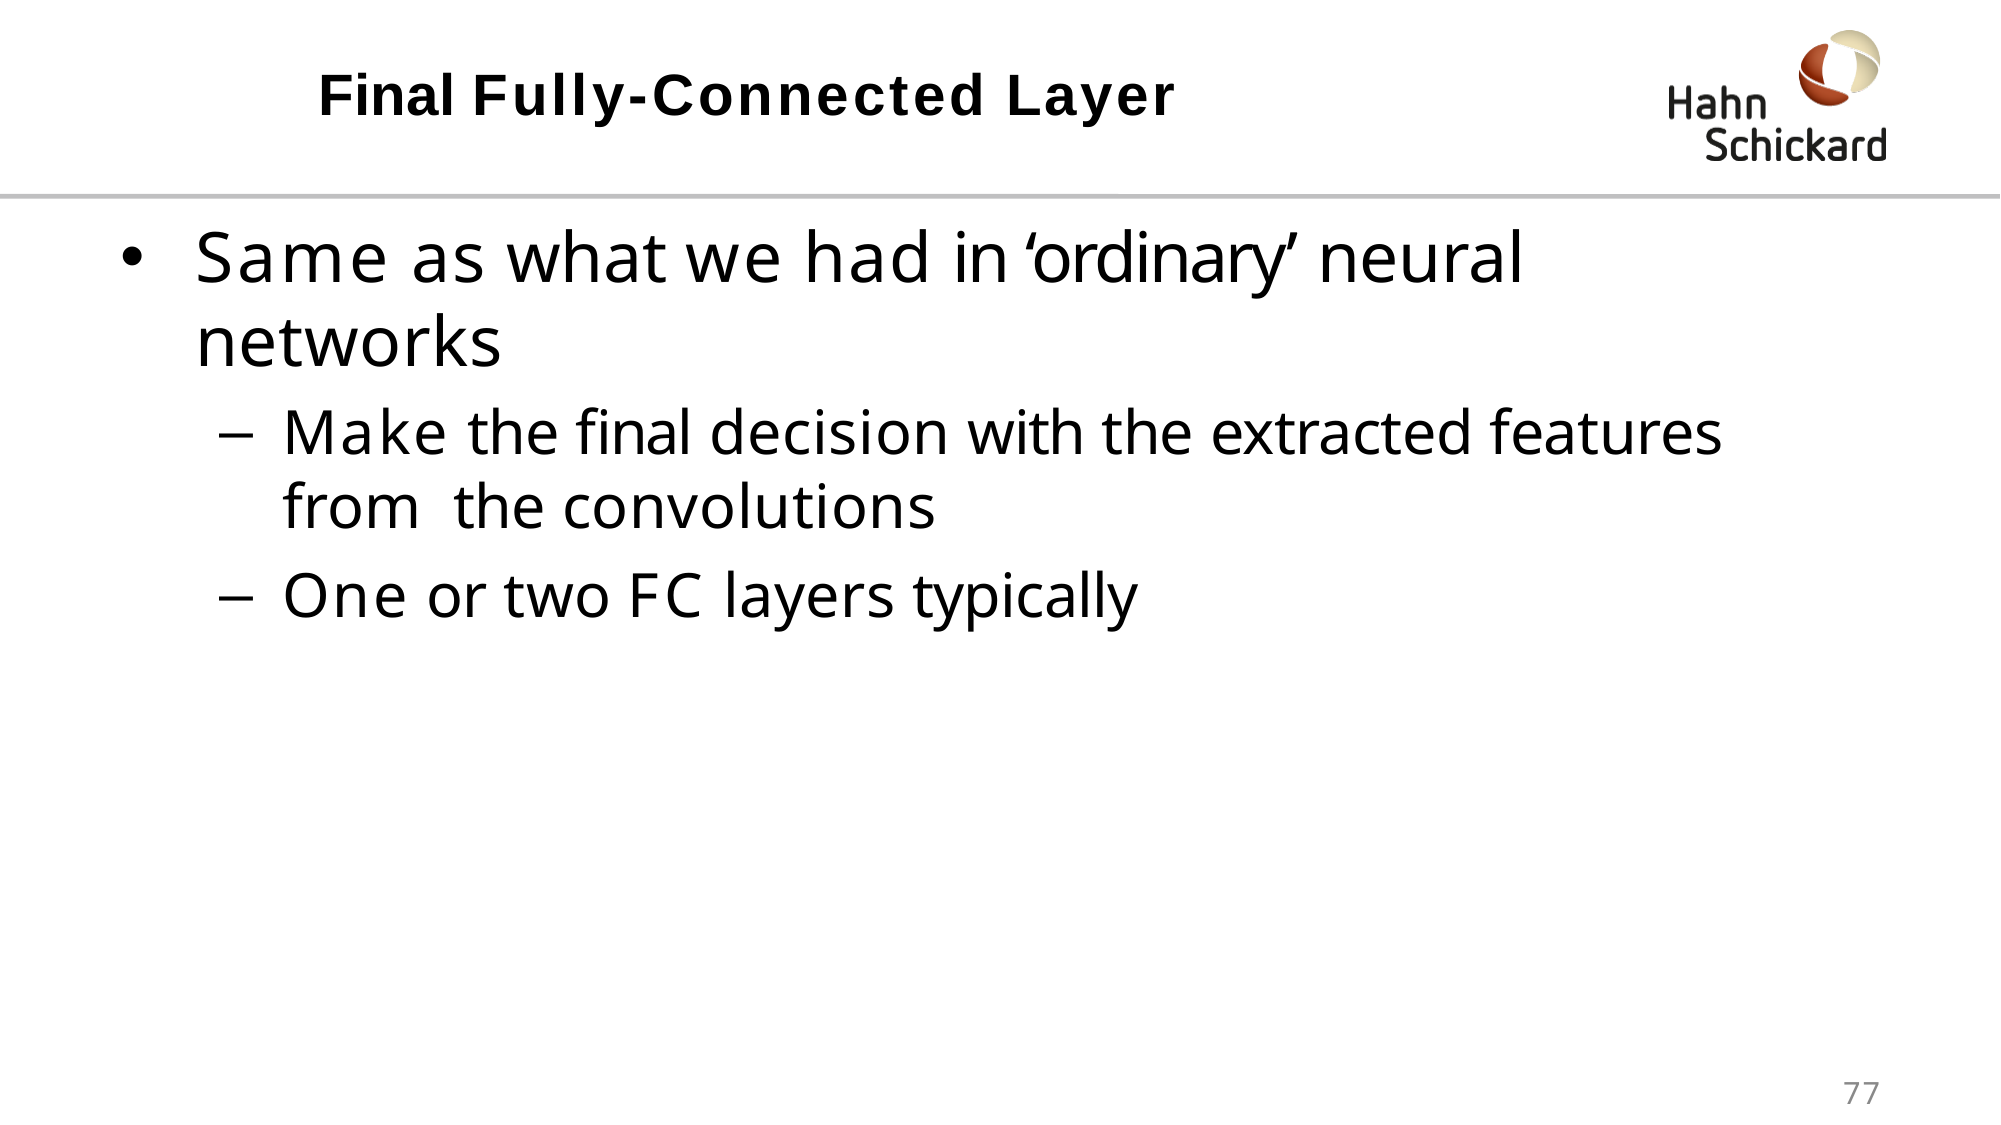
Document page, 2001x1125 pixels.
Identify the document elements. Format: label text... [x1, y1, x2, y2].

text_box 77 [1834, 1073, 1889, 1116]
title Final Fully-Connected Layer [315, 0, 1685, 187]
text_box Same as what we had in ‘ordinary’ neural networks Make the final decision with the extracted features from the convolutions One or two FC layers typically [117, 194, 1819, 630]
picture [1685, 30, 1886, 161]
